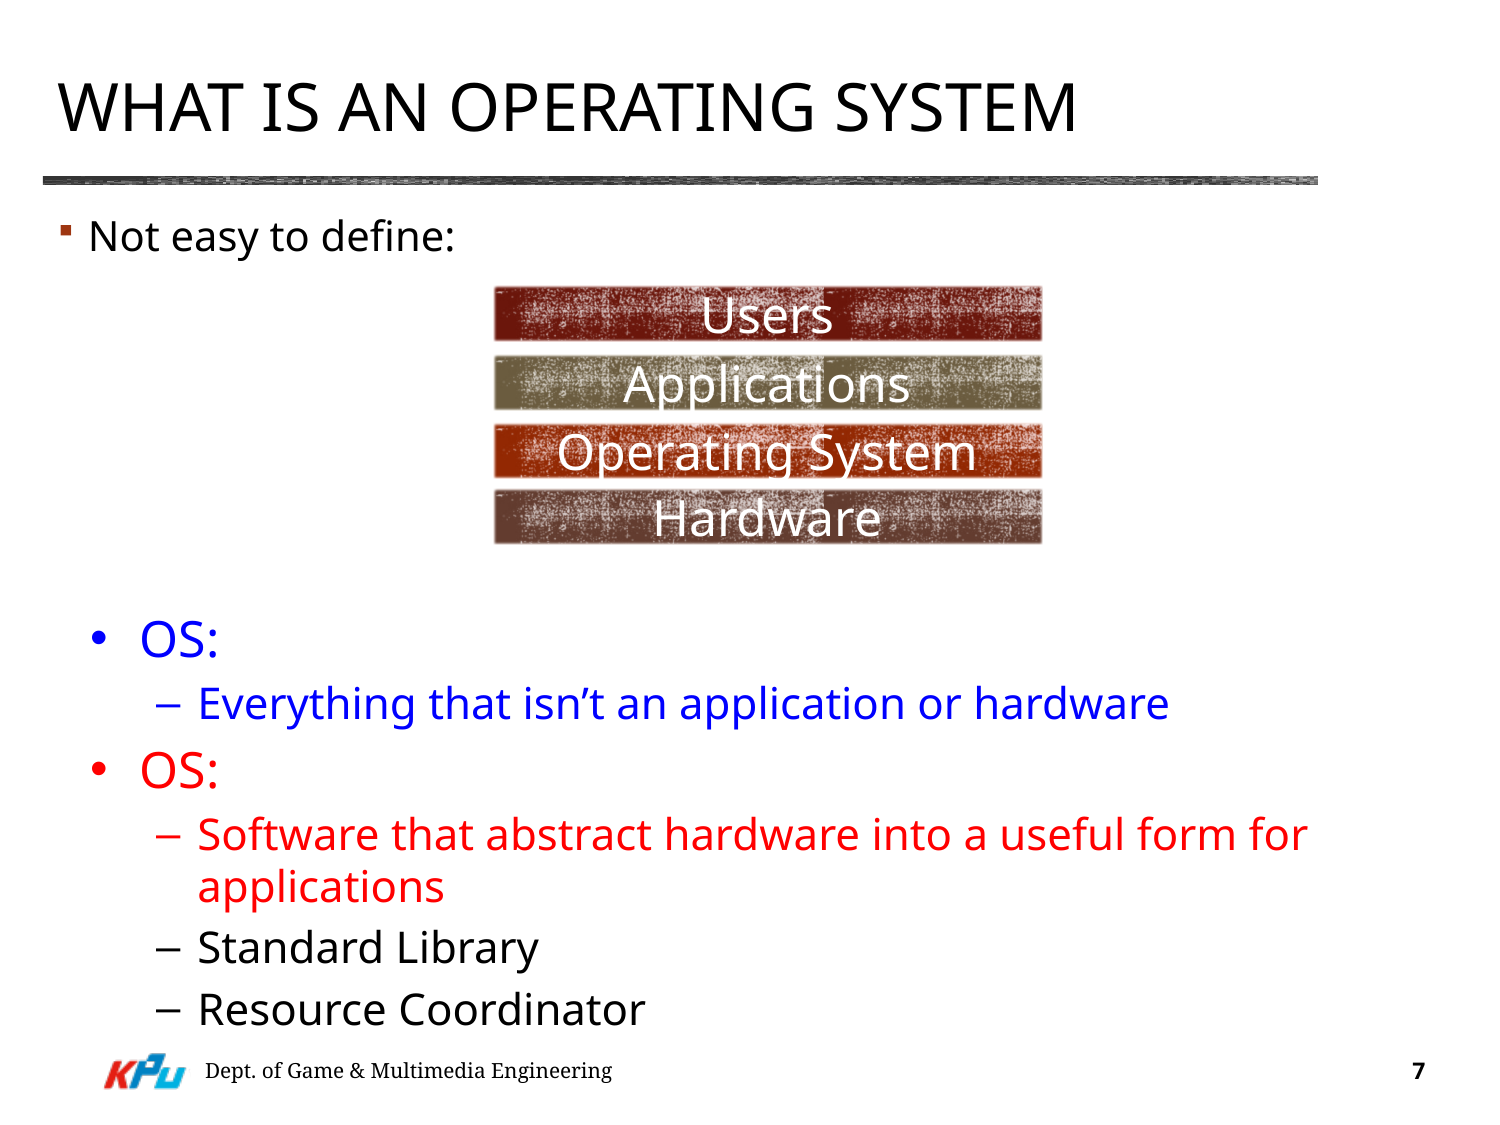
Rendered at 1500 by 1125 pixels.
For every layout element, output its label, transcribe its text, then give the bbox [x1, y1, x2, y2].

text_box OS: Everything that isn’t an application or hardware OS: Software that abstract hardware into a useful form for applications Standard Library Resource Coordinator [74, 599, 1425, 1043]
title What is an operating System [42, 39, 1458, 182]
picture [92, 1043, 191, 1120]
slide_number 7 [1379, 1042, 1459, 1103]
footer Dept. of Game & Multimedia Engineering [190, 1042, 879, 1103]
list Not easy to define: [42, 207, 1458, 1013]
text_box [494, 288, 1043, 543]
